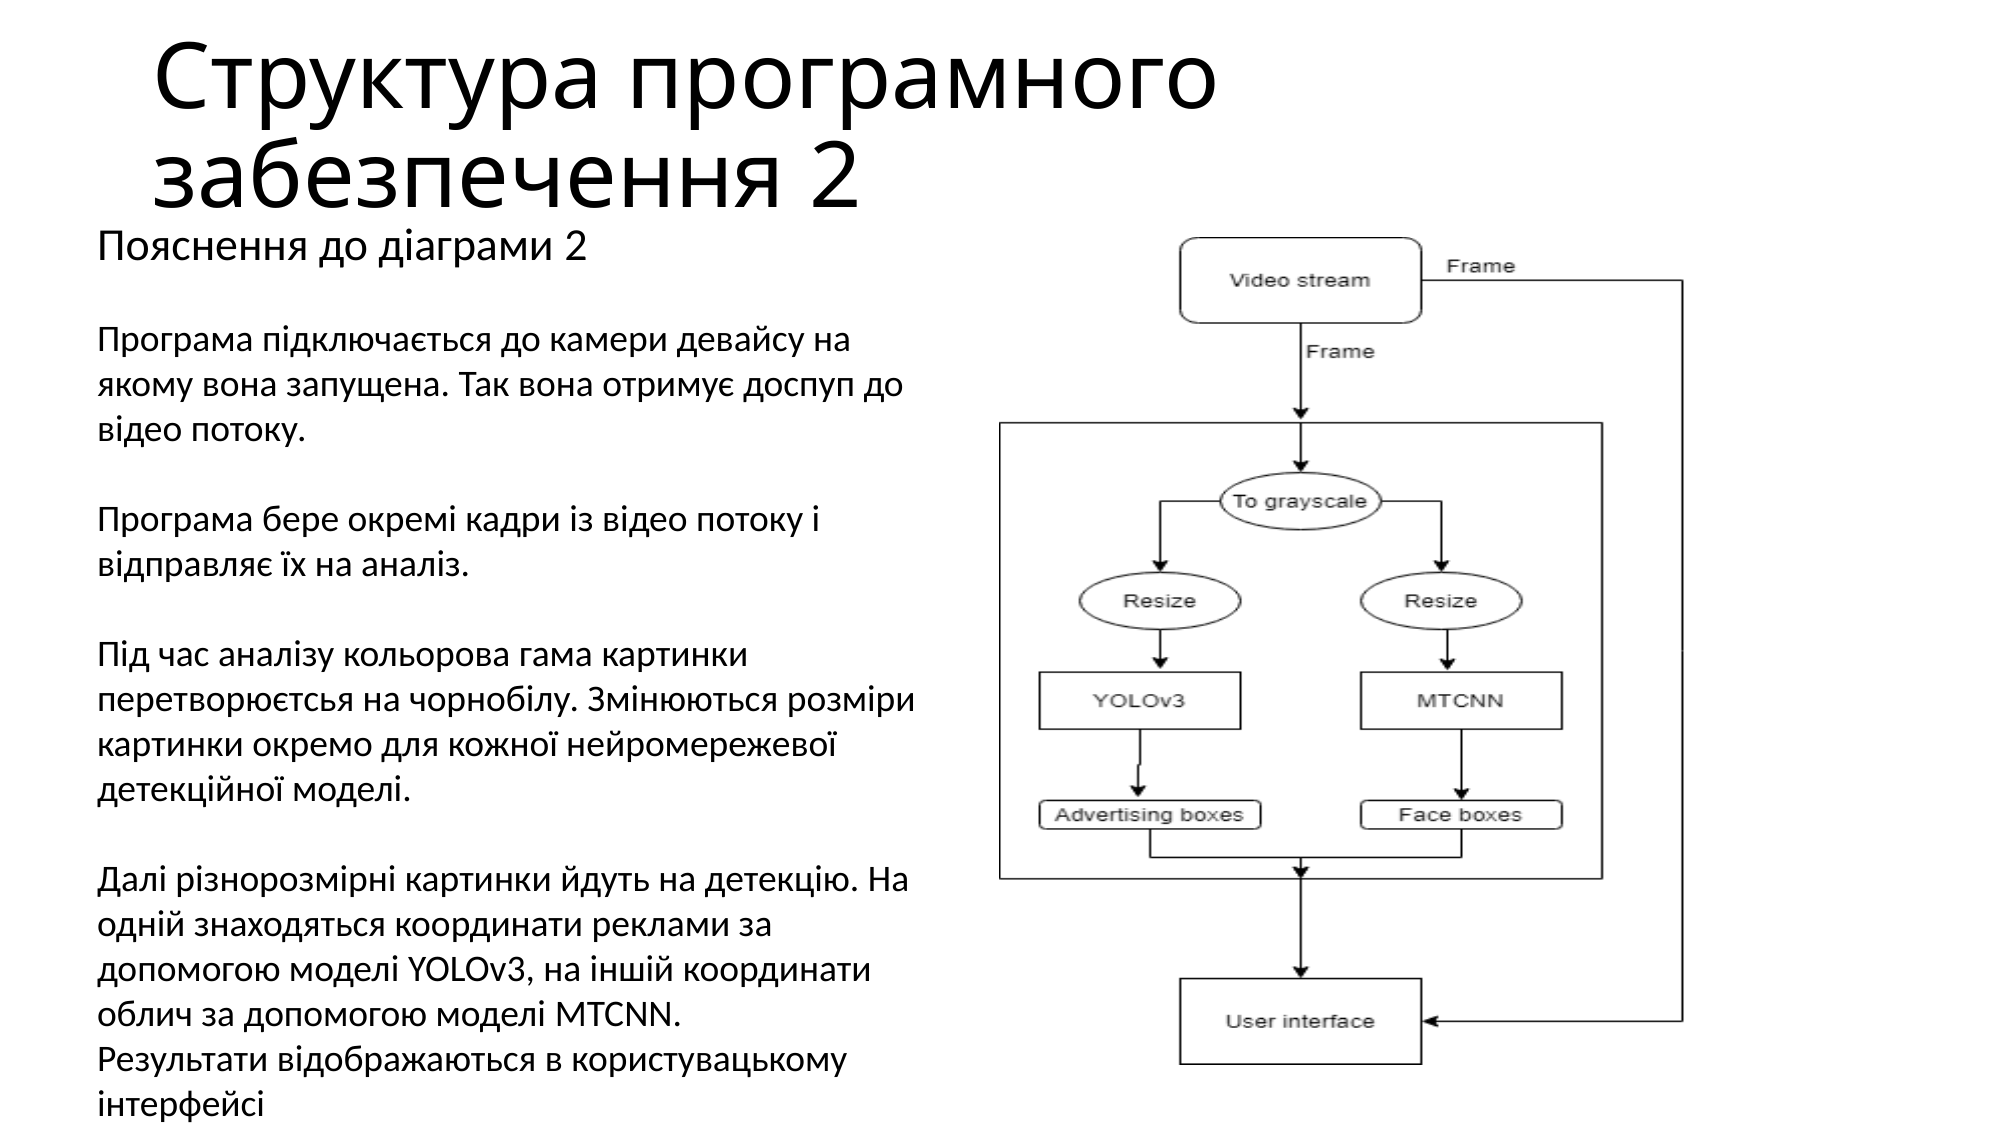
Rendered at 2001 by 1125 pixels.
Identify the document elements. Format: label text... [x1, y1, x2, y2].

title Структура програмного забезпечення 2 [137, 19, 1863, 238]
text_box Пояснення до діаграми 2 Програма підключається до камери девайсу на якому вона запущена. Так вона отримує доспуп до відео потоку. Програма бере окремі кадри із відео потоку і відправляє їх на аналіз. Під час аналізу кольорова гама картинки перетворюєтсья на чорнобілу. Змінюються розміри картинки окремо для кожної нейромережевої детекційної моделі. Далі різнорозмірні картинки йдуть на детекцію. На одній знаходяться координати реклами за допомогою моделі YOLOv3, на іншій координати облич за допомогою моделі MTCNN. Результати відображаються в користувацькому інтерфейсі [82, 207, 947, 1125]
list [999, 237, 1700, 1065]
